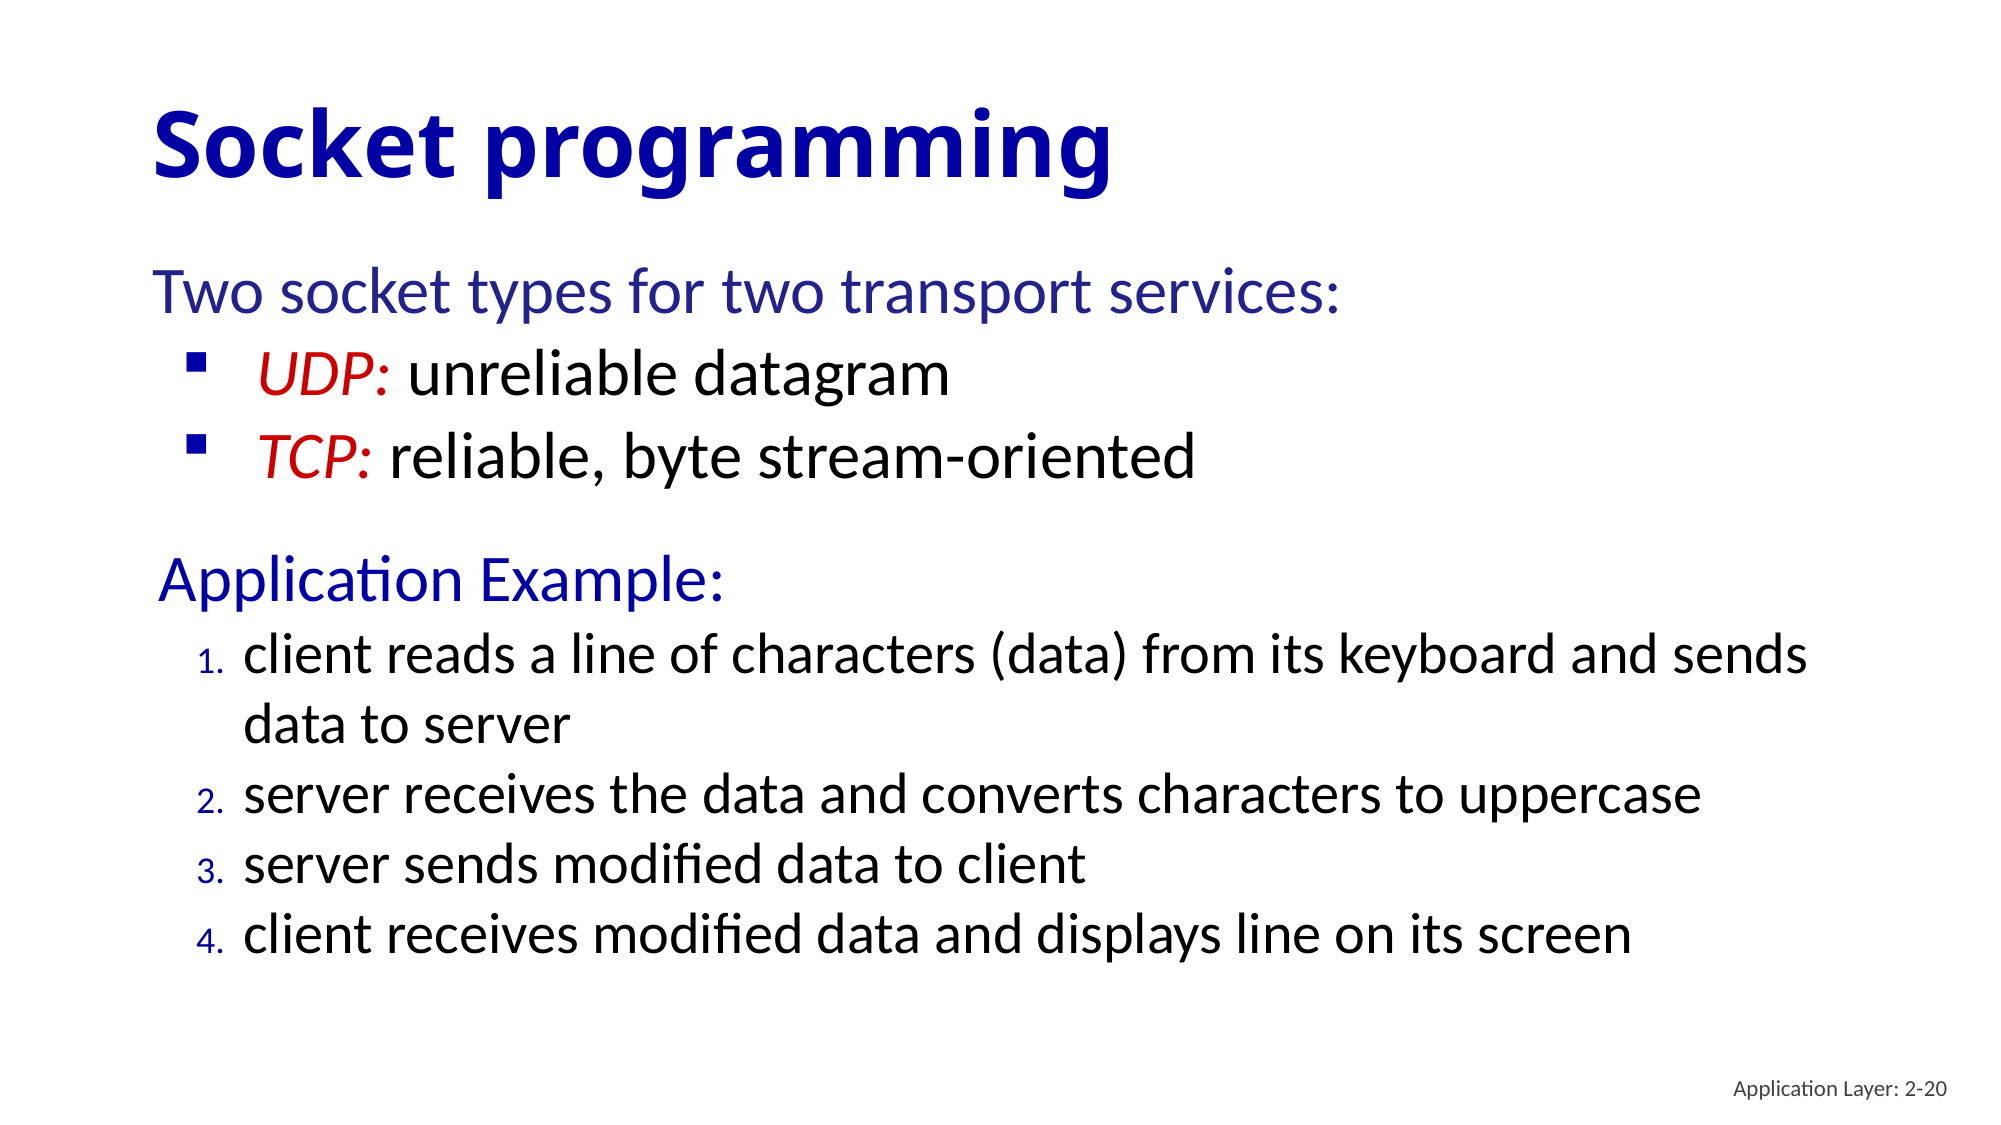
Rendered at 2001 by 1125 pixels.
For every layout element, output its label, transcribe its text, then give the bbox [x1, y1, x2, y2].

list Two socket types for two transport services: UDP: unreliable datagram TCP: reliable, byte stream-oriented [137, 248, 1909, 535]
title Socket programming [137, 74, 1863, 221]
text_box Application Example: client reads a line of characters (data) from its keyboard and sends data to server server receives the data and converts characters to uppercase server sends modified data to client client receives modified data and displays line on its screen [144, 539, 1916, 1112]
slide_number Application Layer: 2-20 [1512, 1056, 1963, 1117]
